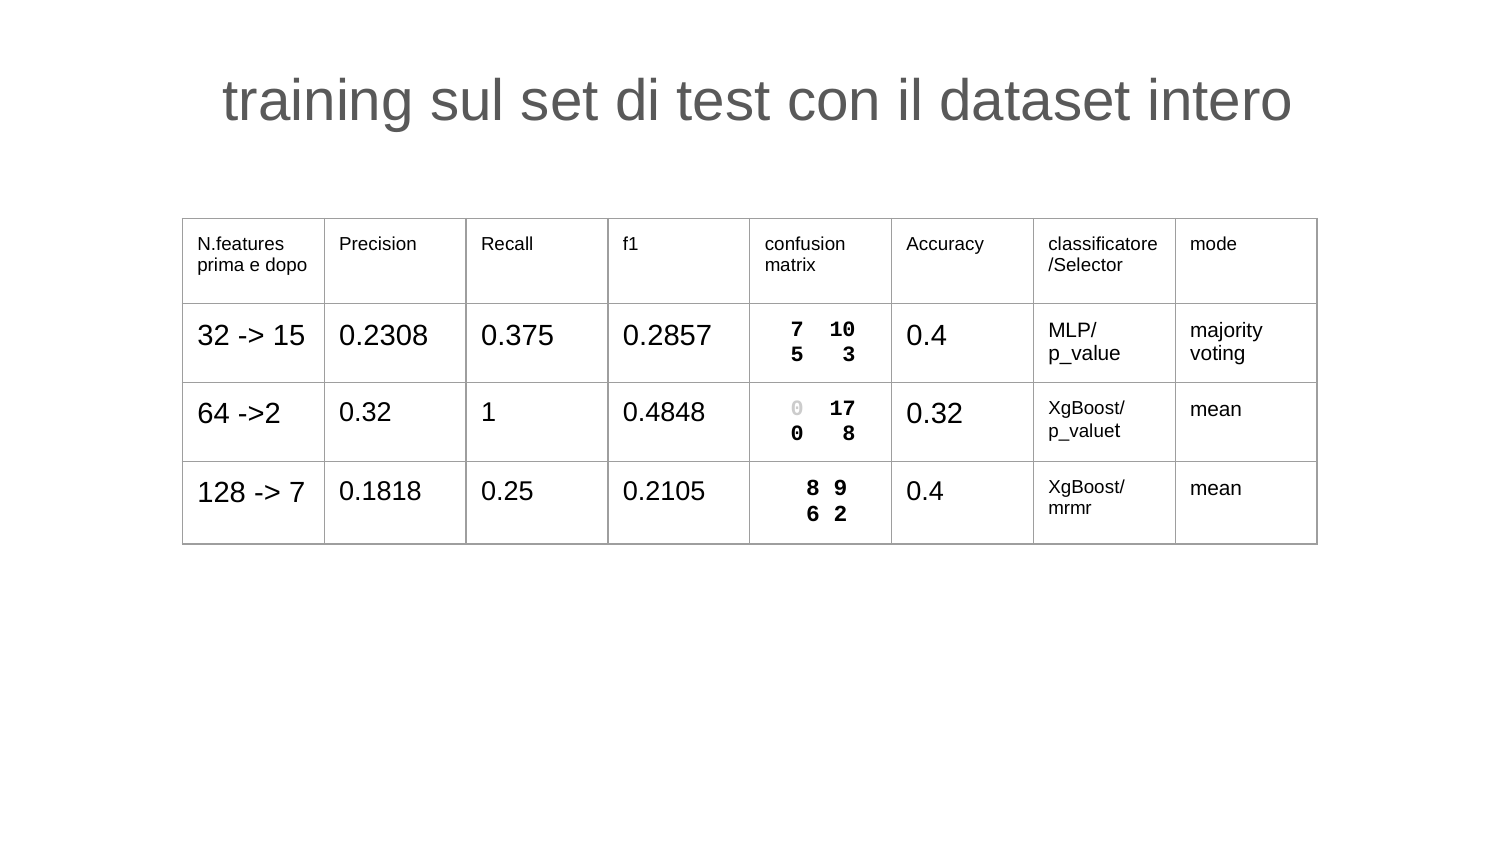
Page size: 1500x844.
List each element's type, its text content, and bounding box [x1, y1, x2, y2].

table_cell 128 -> 7 [183, 462, 324, 543]
table_cell 0.2857 [609, 304, 749, 382]
table_cell 1 [467, 383, 607, 461]
table_cell 0.4 [892, 304, 1033, 382]
table_header classificatore/Selector [1034, 219, 1175, 303]
table_cell 0.2105 [609, 462, 749, 543]
table_cell majority voting [1176, 304, 1316, 382]
table_cell XgBoost/mrmr [1034, 462, 1175, 543]
table_cell mean [1176, 462, 1316, 543]
table_cell 0.4848 [609, 383, 749, 461]
table_cell mean [1176, 383, 1316, 461]
table_cell 0.32 [892, 383, 1033, 461]
table_cell 8 9 6 2 [750, 462, 891, 543]
subtitle training sul set di test con il dataset intero [60, 53, 1458, 184]
table_cell 0.375 [467, 304, 607, 382]
table_cell 0.25 [467, 462, 607, 543]
table_cell XgBoost/p_valuet [1034, 383, 1175, 461]
table_header N.features prima e dopo [183, 219, 324, 303]
table_cell 0.4 [892, 462, 1033, 543]
table_header Accuracy [892, 219, 1033, 303]
table_header mode [1176, 219, 1316, 303]
table_cell 0 17 0 8 [750, 383, 891, 461]
table_cell 0.32 [325, 383, 465, 461]
table_header Precision [325, 219, 465, 303]
table_cell MLP/p_value [1034, 304, 1175, 382]
table_header f1 [609, 219, 749, 303]
table_header Recall [467, 219, 607, 303]
table_cell 32 -> 15 [183, 304, 324, 382]
table_cell 0.1818 [325, 462, 465, 543]
table_header confusion matrix [750, 219, 891, 303]
table_cell 7 10 5 3 [750, 304, 891, 382]
table_cell 0.2308 [325, 304, 465, 382]
table_cell 64 ->2 [183, 383, 324, 461]
